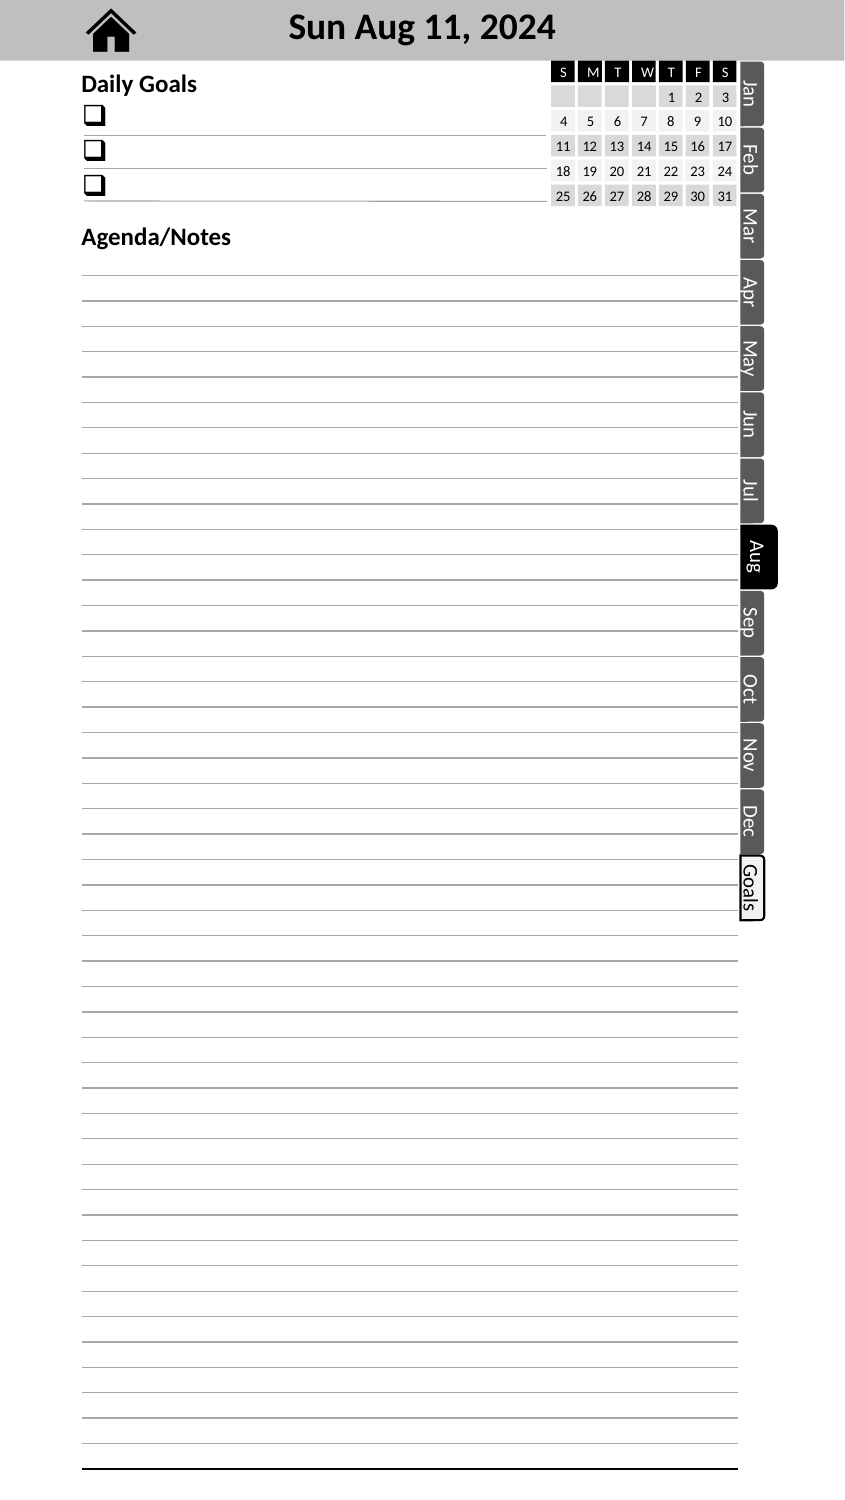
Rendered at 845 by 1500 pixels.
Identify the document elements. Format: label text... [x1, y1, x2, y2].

list Sun Aug 11, 2024 [190, 0, 655, 61]
picture [82, 1, 140, 59]
